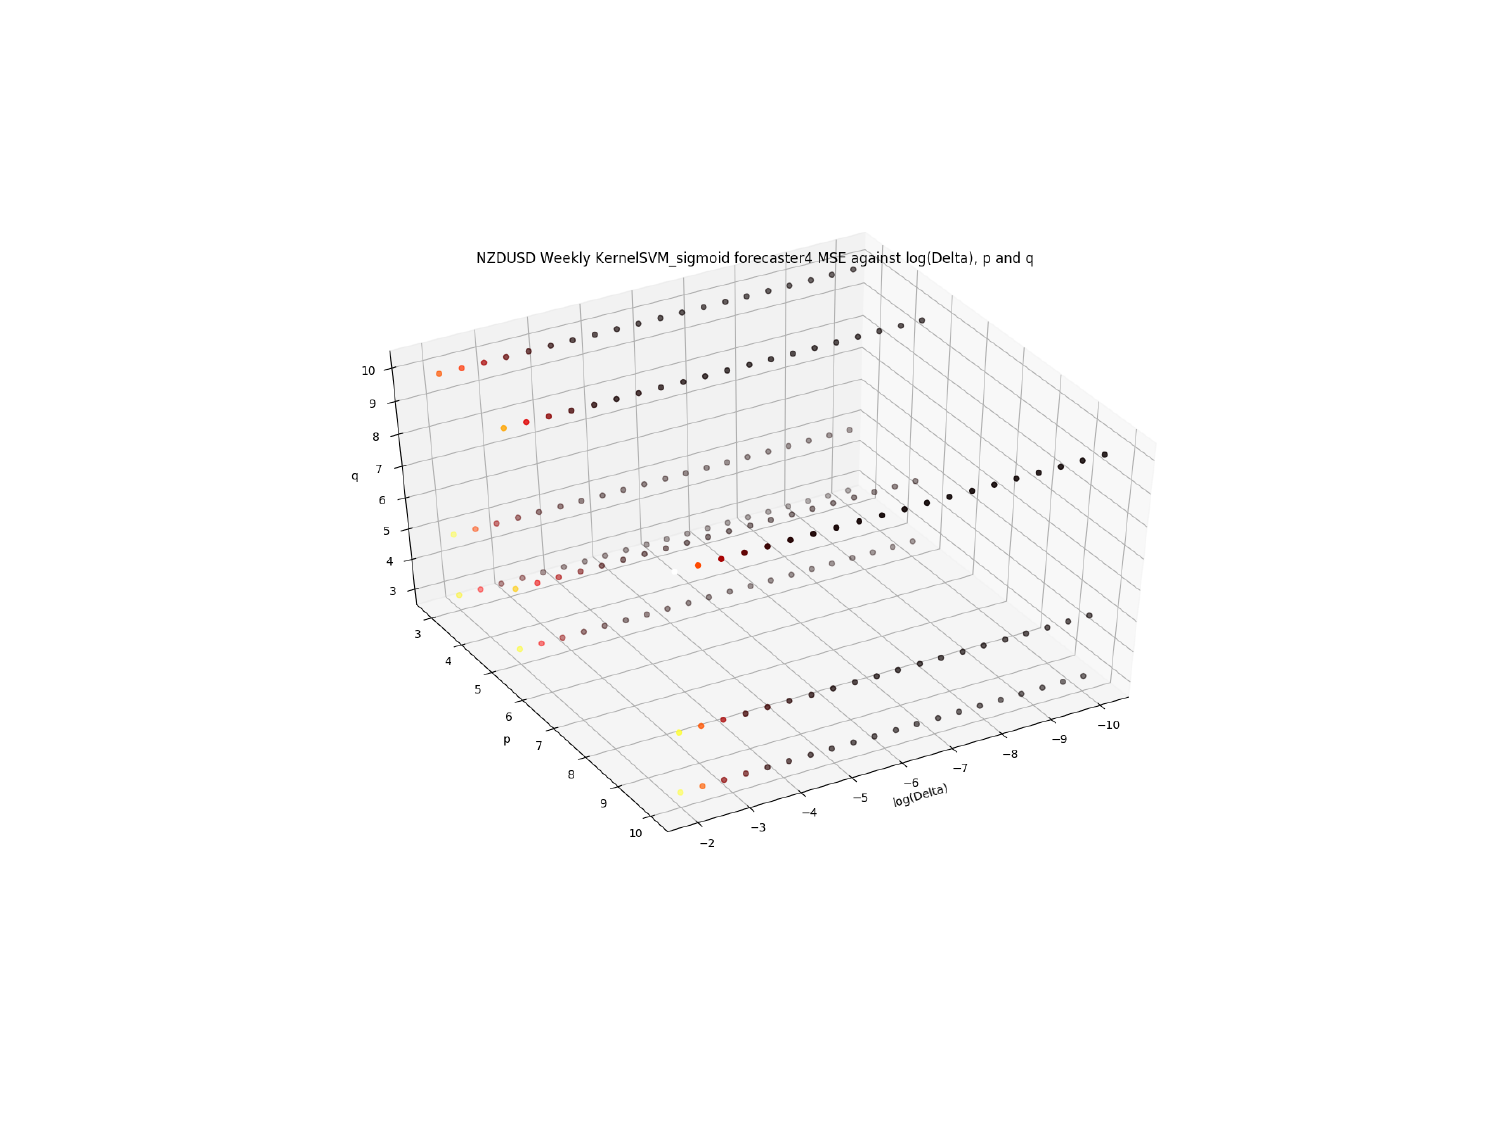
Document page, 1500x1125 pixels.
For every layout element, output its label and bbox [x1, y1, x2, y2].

picture [119, 119, 1358, 946]
